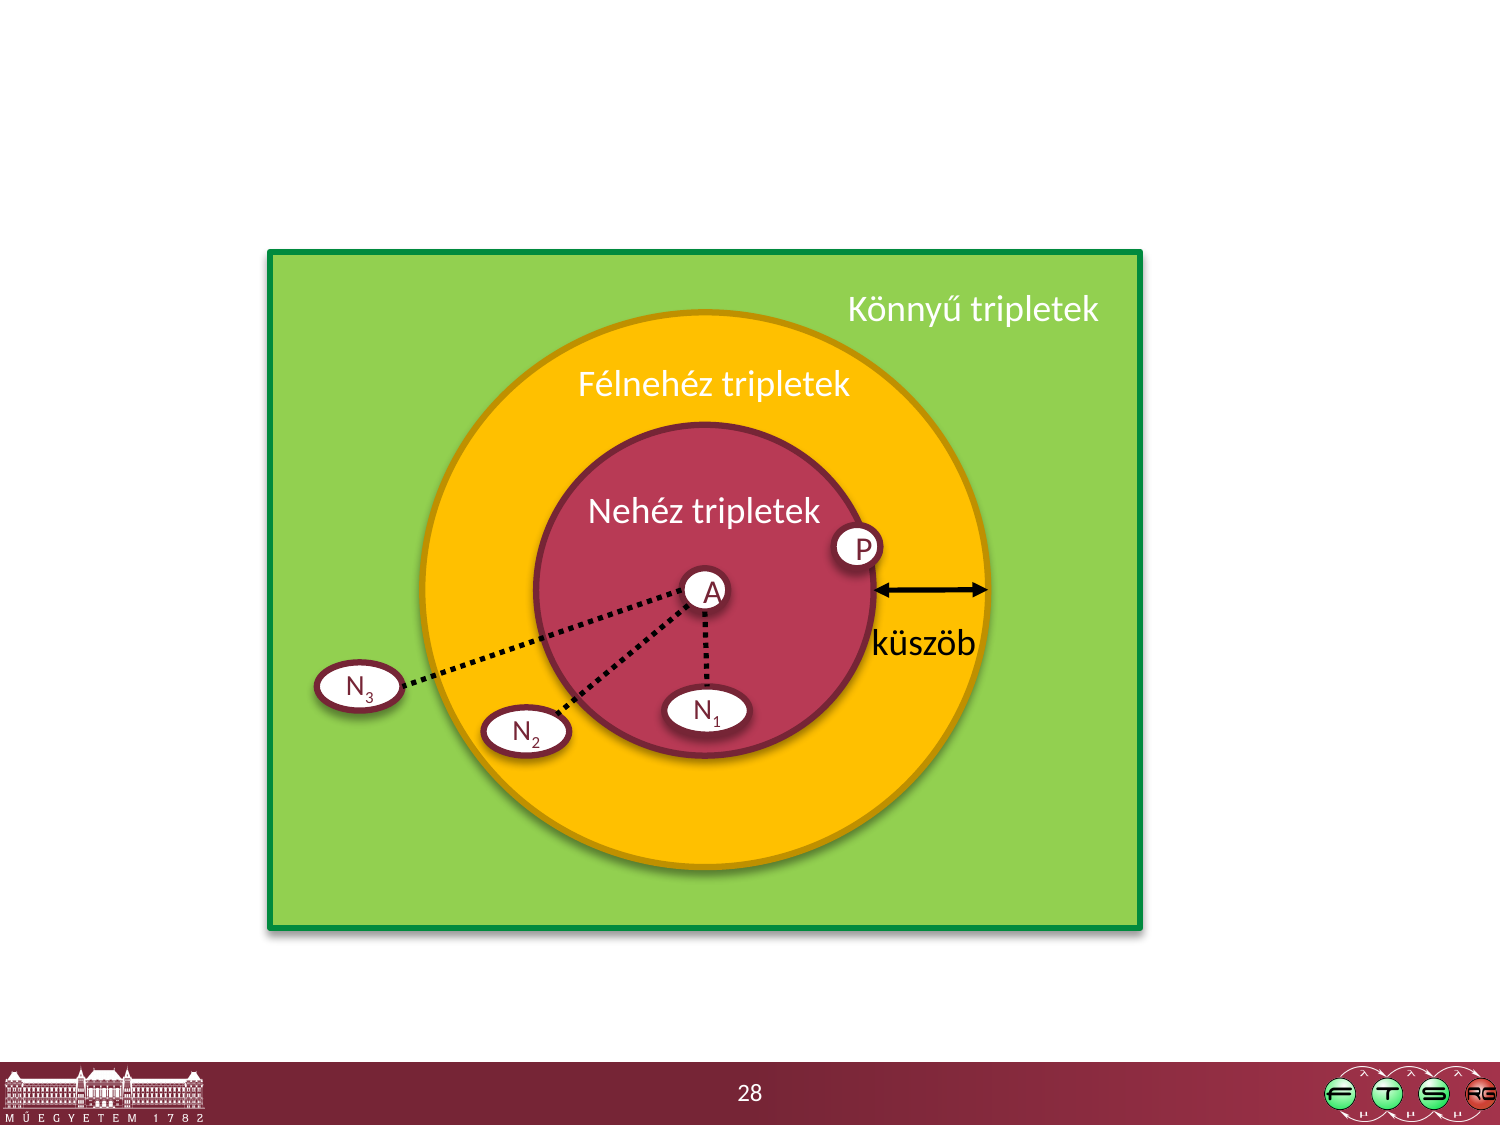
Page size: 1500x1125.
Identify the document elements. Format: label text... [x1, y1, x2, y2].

picture [3, 1064, 205, 1122]
text_box [268, 250, 1142, 930]
picture [1324, 1066, 1497, 1122]
text_box A [679, 566, 731, 614]
text_box P [831, 539, 883, 571]
text_box [578, 422, 832, 478]
slide_number 28 [581, 1061, 919, 1122]
text_box N3 [314, 660, 403, 713]
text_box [704, 611, 708, 687]
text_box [402, 589, 682, 687]
text_box küszöb [856, 610, 1167, 671]
text_box [441, 671, 978, 870]
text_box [556, 604, 689, 715]
text_box [420, 310, 991, 610]
text_box N2 [481, 705, 572, 758]
text_box Könnyű tripletek [833, 276, 1144, 337]
text_box [534, 483, 876, 758]
text_box Nehéz tripletek [573, 478, 884, 539]
text_box Félnehéz tripletek [563, 352, 874, 412]
text_box N1 [667, 684, 753, 737]
